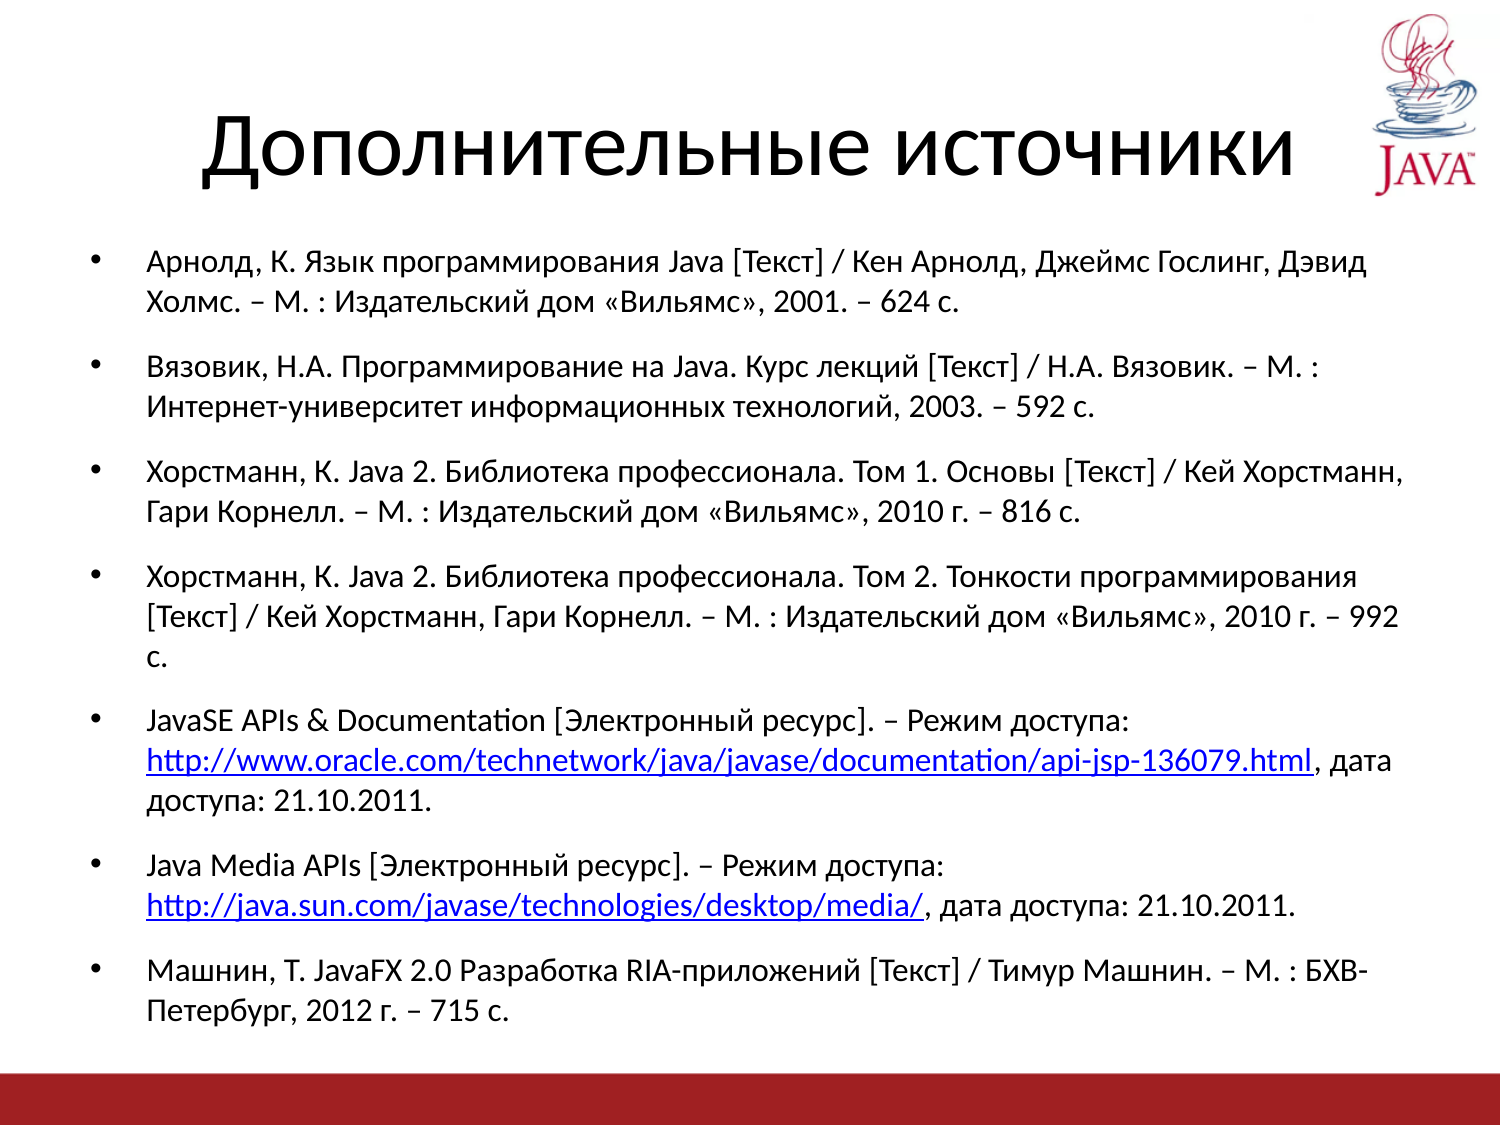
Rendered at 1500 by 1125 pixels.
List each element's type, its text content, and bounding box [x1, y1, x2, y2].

list Арнолд, К. Язык программирования Java [Текст] / Кен Арнолд, Джеймс Гослинг, Дэвид Холмс. – М. : Издательский дом «Вильямс», 2001. – 624 с. Вязовик, Н.А. Программирование на Java. Курс лекций [Текст] / Н.А. Вязовик. – М. : Интернет-университет информационных технологий, 2003. – 592 с. Хорстманн, К. Java 2. Библиотека профессионала. Том 1. Основы [Текст] / Кей Хорстманн, Гари Корнелл. – М. : Издательский дом «Вильямс», 2010 г. – 816 с. Хорстманн, К. Java 2. Библиотека профессионала. Том 2. Тонкости программирования [Текст] / Кей Хорстманн, Гари Корнелл. – М. : Издательский дом «Вильямс», 2010 г. – 992 с. JavaSE APIs & Documentation [Электронный ресурс]. – Режим доступа: http://www.oracle.com/technetwork/java/javase/documentation/api-jsp-136079.html, дата доступа: 21.10.2011. Java Media APIs [Электронный ресурс]. – Режим доступа: http://java.sun.com/javase/technologies/desktop/media/, дата доступа: 21.10.2011. Машнин, Т. JavaFX 2.0 Разработка RIA-приложений [Текст] / Тимур Машнин. – М. : БХВ-Петербург, 2012 г. – 715 с. [75, 262, 1425, 1005]
title Дополнительные источники [75, 45, 1425, 233]
picture [0, 0, 1500, 1125]
